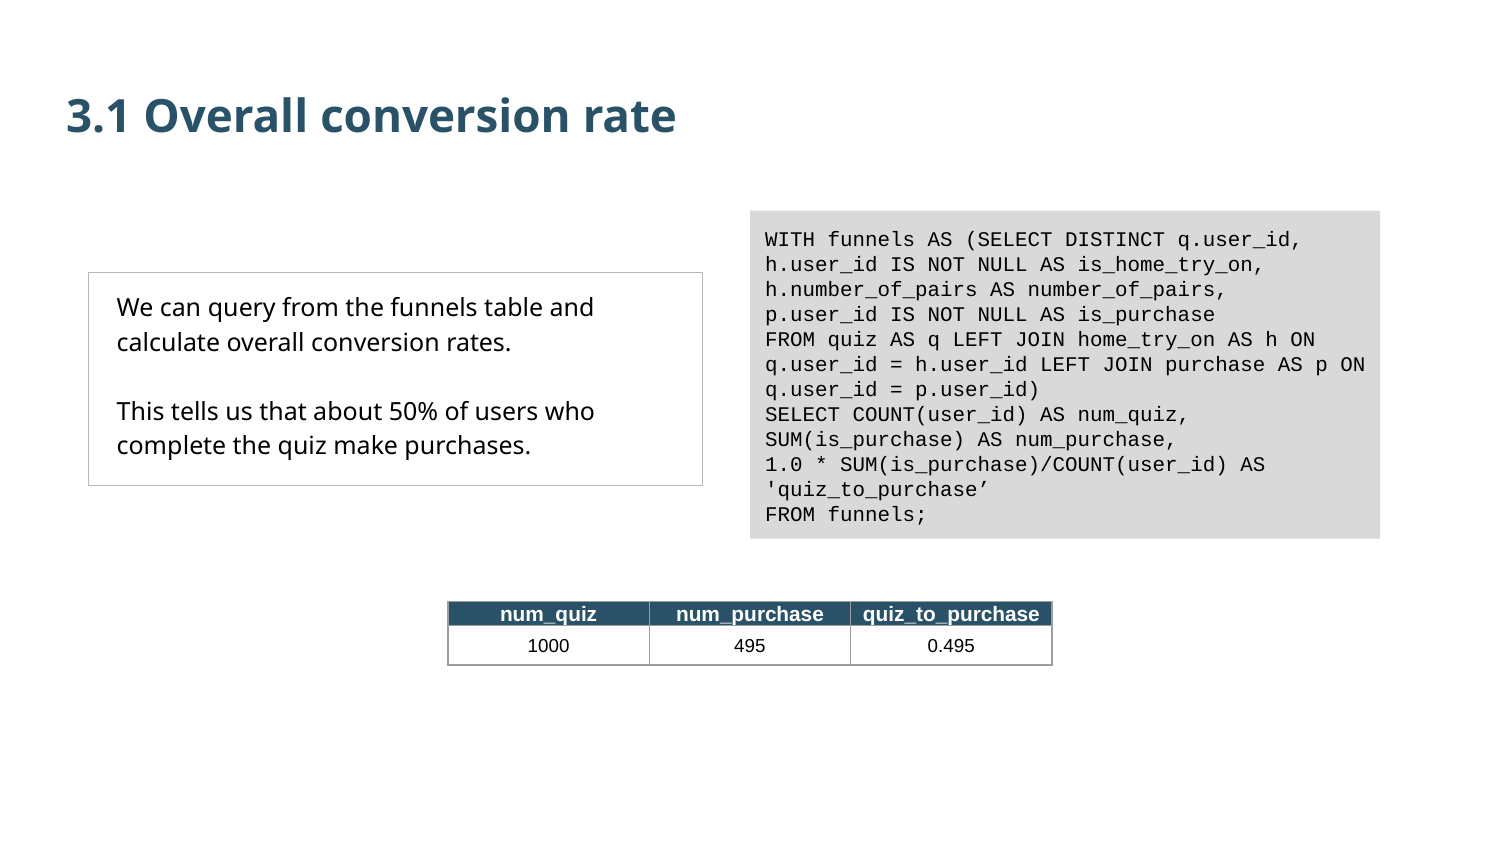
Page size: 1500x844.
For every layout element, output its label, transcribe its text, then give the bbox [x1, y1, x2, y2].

text_box 3.1 Overall conversion rate [51, 47, 1449, 157]
table_cell 1000 [449, 626, 649, 664]
text_box WITH funnels AS (SELECT DISTINCT q.user_id, h.user_id IS NOT NULL AS is_home_try_on, h.number_of_pairs AS number_of_pairs, p.user_id IS NOT NULL AS is_purchase FROM quiz AS q LEFT JOIN home_try_on AS h ON q.user_id = h.user_id LEFT JOIN purchase AS p ON q.user_id = p.user_id) SELECT COUNT(user_id) AS num_quiz, SUM(is_purchase) AS num_purchase, 1.0 * SUM(is_purchase)/COUNT(user_id) AS 'quiz_to_purchase’ FROM funnels; [750, 210, 1381, 539]
table_header quiz_to_purchase [851, 602, 1051, 625]
table_cell 0.495 [851, 626, 1051, 664]
table_header num_purchase [650, 602, 850, 625]
text_box We can query from the funnels table and calculate overall conversion rates. This tells us that about 50% of users who complete the quiz make purchases. [88, 272, 703, 486]
table_header num_quiz [449, 602, 649, 625]
table_cell 495 [650, 626, 850, 664]
